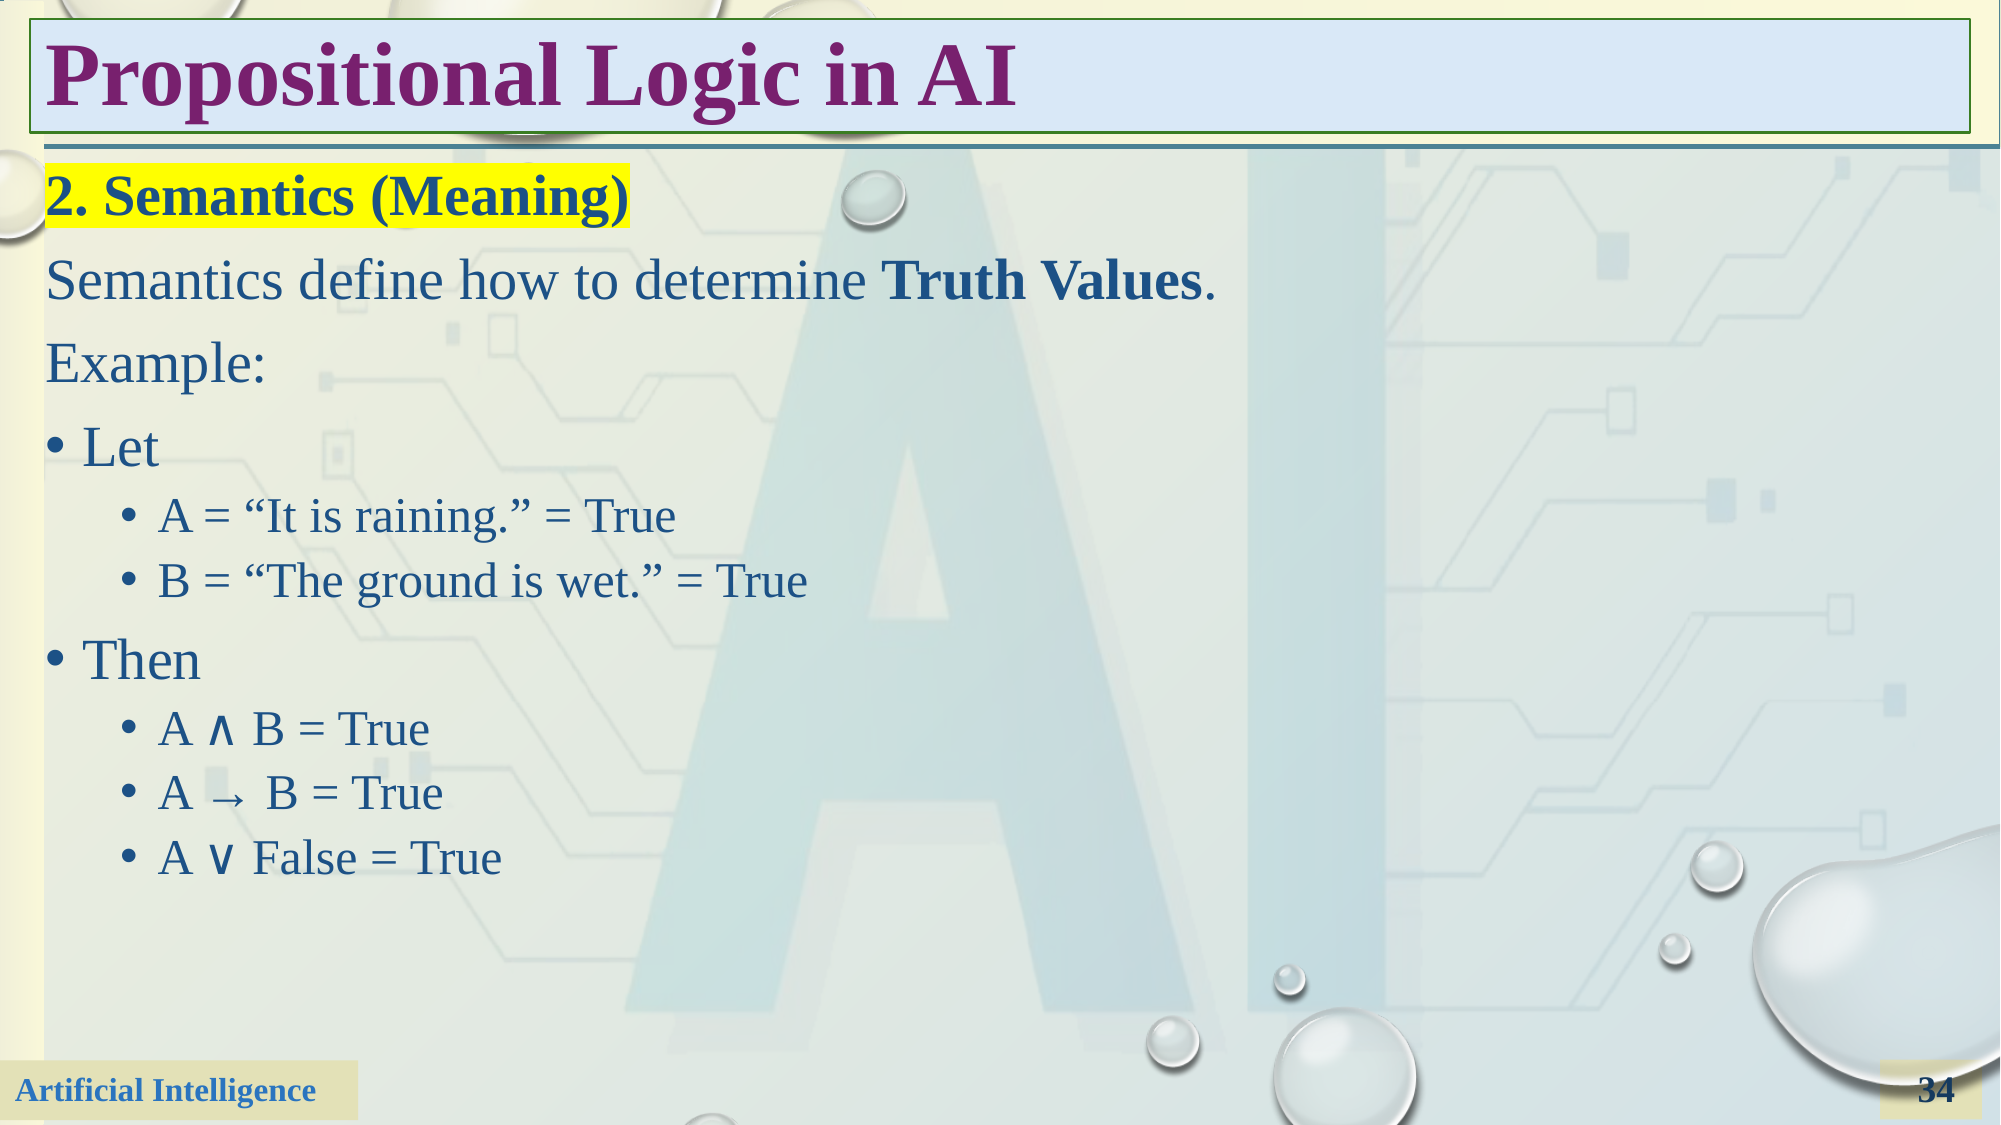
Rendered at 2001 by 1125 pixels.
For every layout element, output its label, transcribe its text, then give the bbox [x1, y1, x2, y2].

slide_number 34 [1692, 1057, 1970, 1118]
list 2. Semantics (Meaning) Semantics define how to determine Truth Values. Example: Let A = “It is raining.” = True B = “The ground is wet.” = True Then A ∧ B = True A → B = True A ∨ False = True [30, 157, 1975, 1099]
picture [0, 0, 2001, 1125]
title Propositional Logic in AI [29, 18, 1971, 134]
